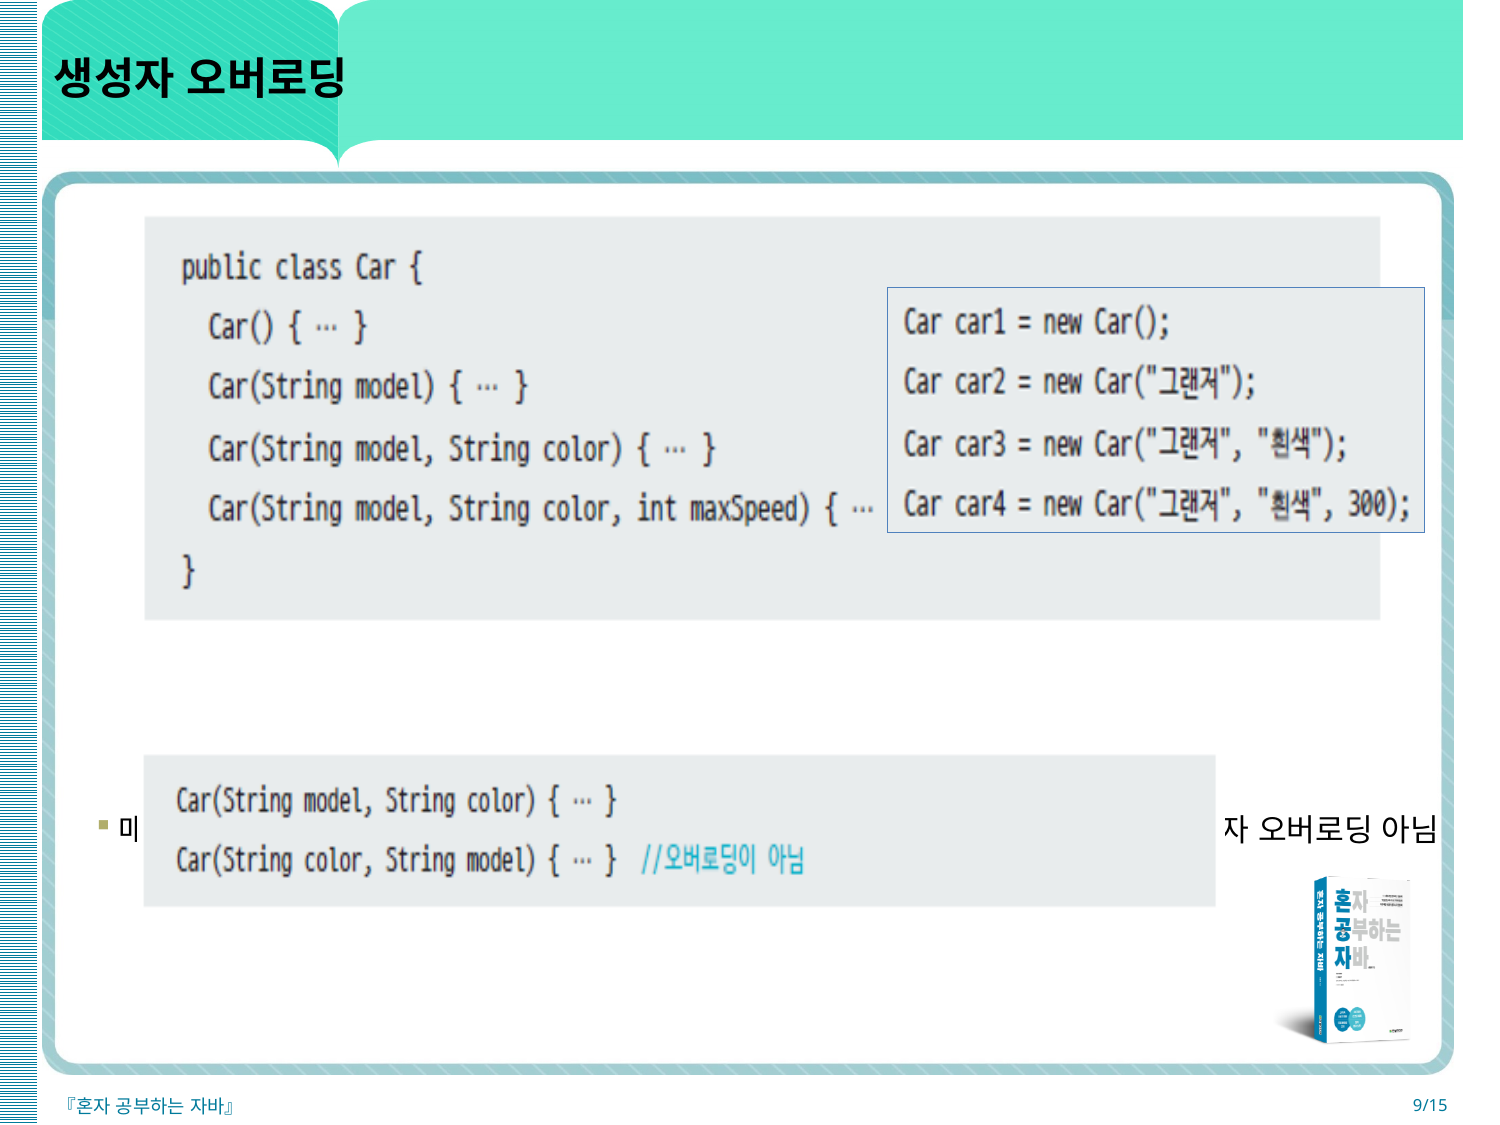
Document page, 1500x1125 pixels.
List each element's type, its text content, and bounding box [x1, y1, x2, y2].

picture [1243, 797, 1488, 1122]
picture [116, 1102, 131, 1107]
picture [137, 745, 1226, 922]
picture [68, 1097, 75, 1110]
title 생성자 오버로딩 [39, 42, 1280, 138]
list 매개 변수의 타입, 개수, 선언된 순서 같은 경우, 매개 변수 이름만 바꾸는 것은 생성자 오버로딩 아님 [37, 152, 1463, 1091]
picture [225, 1102, 232, 1115]
picture [137, 209, 1425, 638]
picture [42, 0, 1463, 152]
